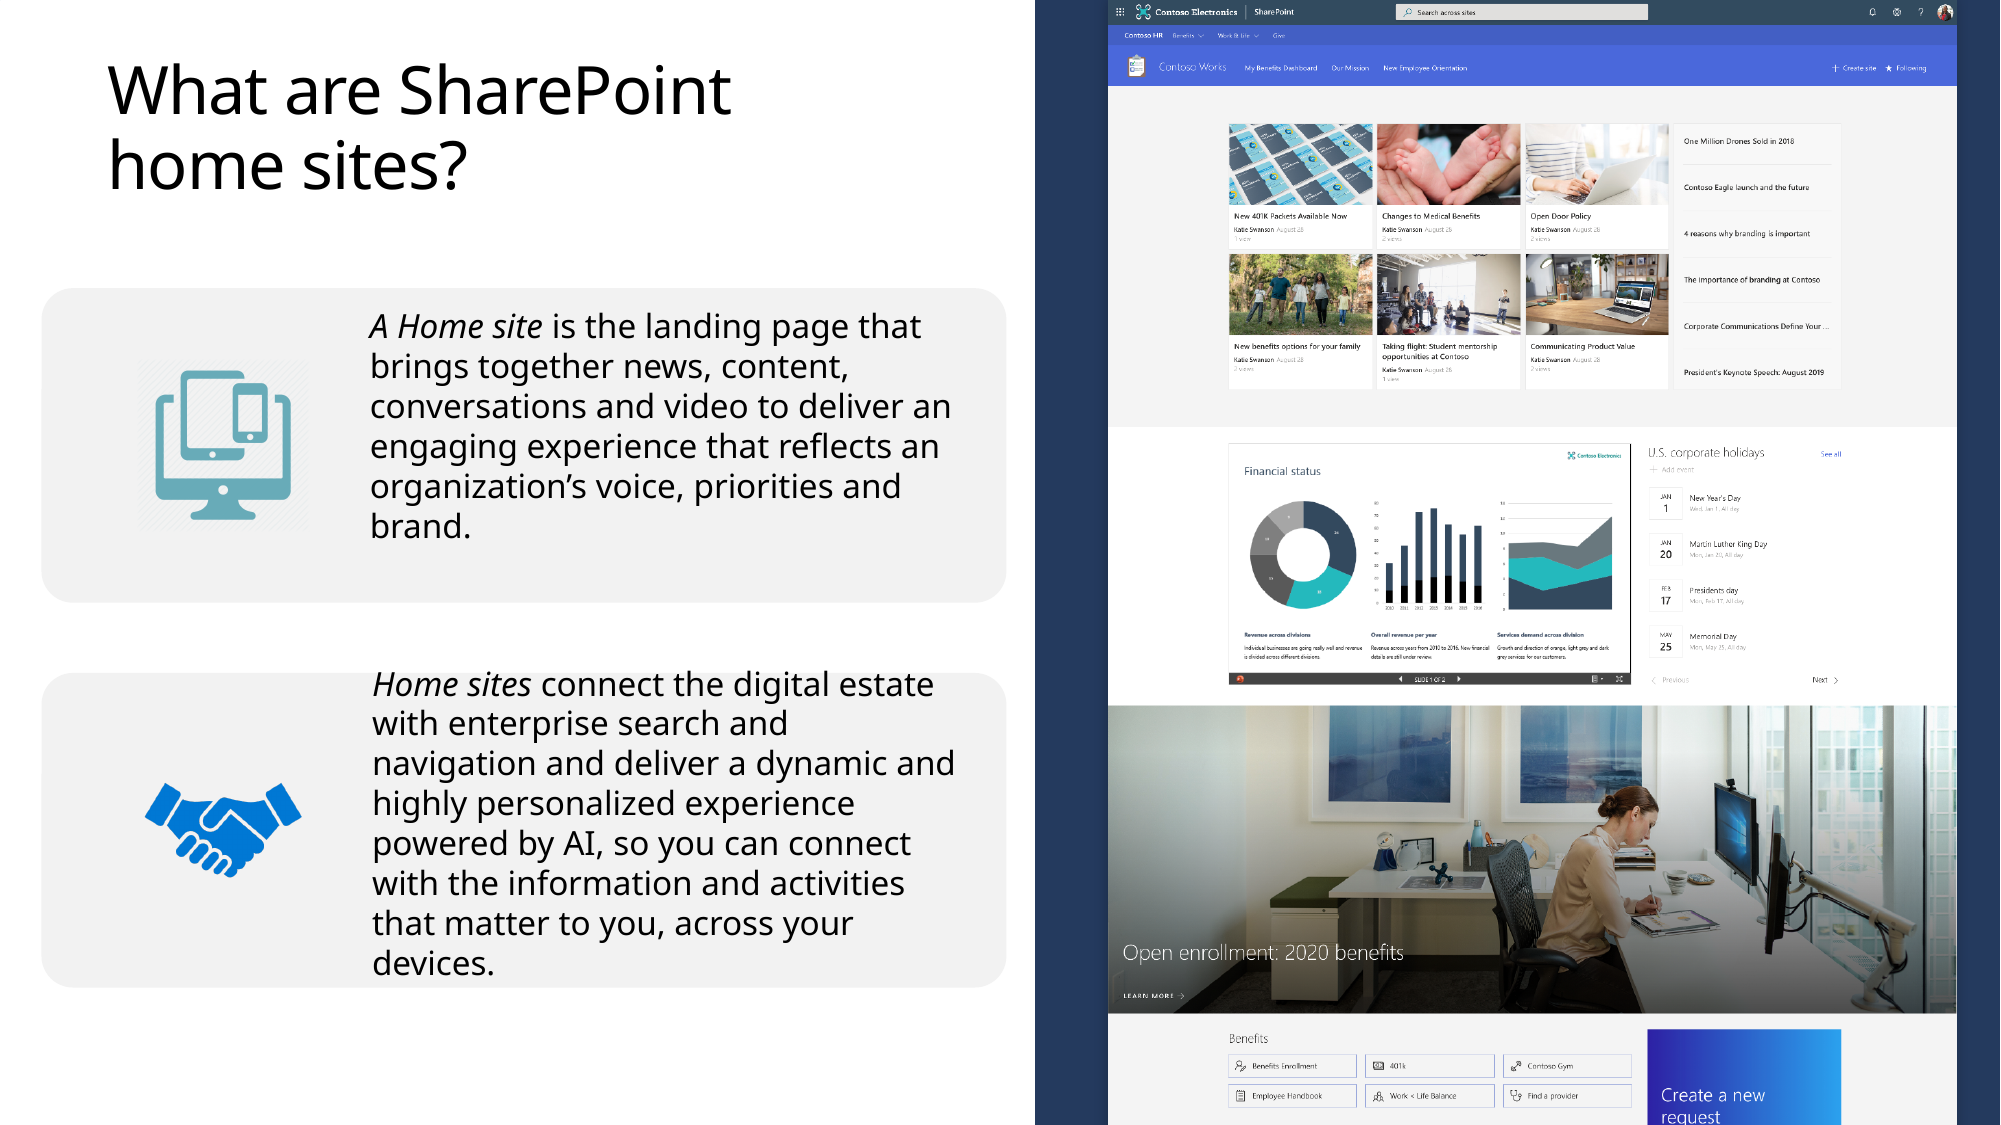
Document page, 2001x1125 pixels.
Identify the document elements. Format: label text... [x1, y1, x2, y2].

picture [1035, 0, 2000, 1125]
title What are SharePoint home sites? [107, 52, 822, 129]
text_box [63, 169, 1029, 1107]
